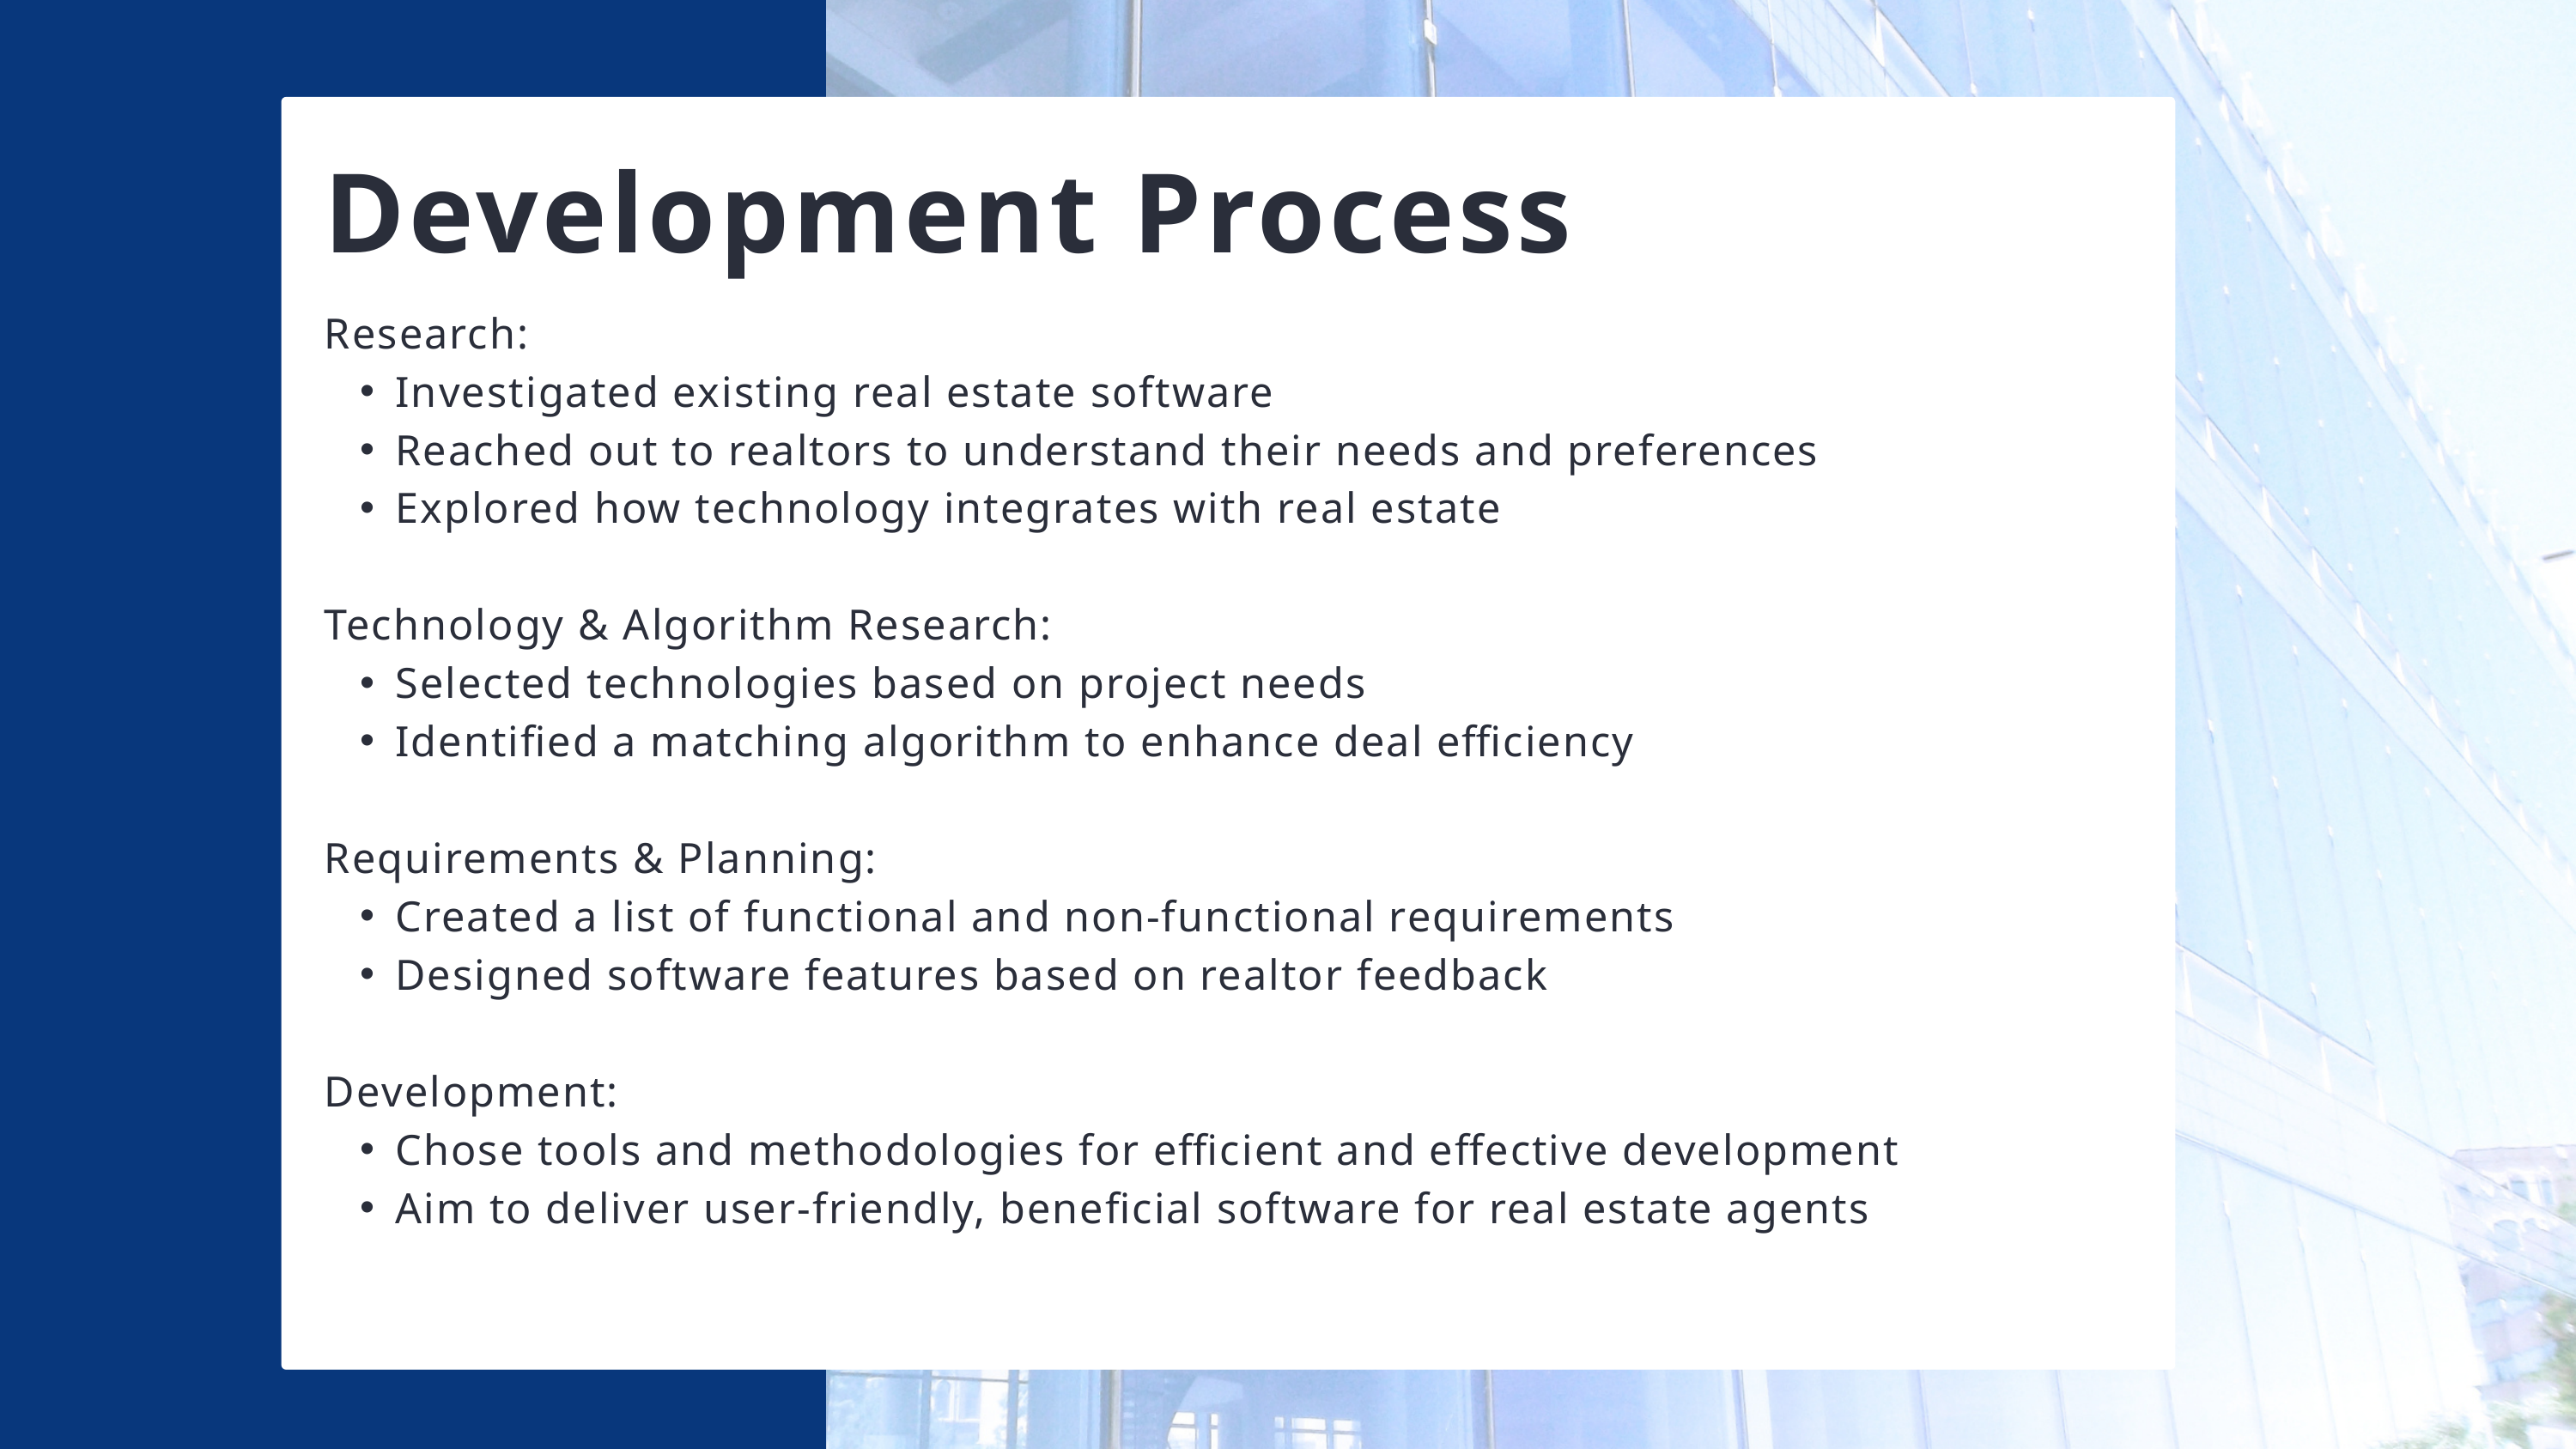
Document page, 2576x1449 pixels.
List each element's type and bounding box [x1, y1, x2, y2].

text_box [281, 96, 2176, 1370]
text_box [1338, 0, 2576, 1449]
text_box [831, 1377, 1338, 1449]
text_box [831, 0, 1338, 95]
text_box [0, 0, 827, 1449]
